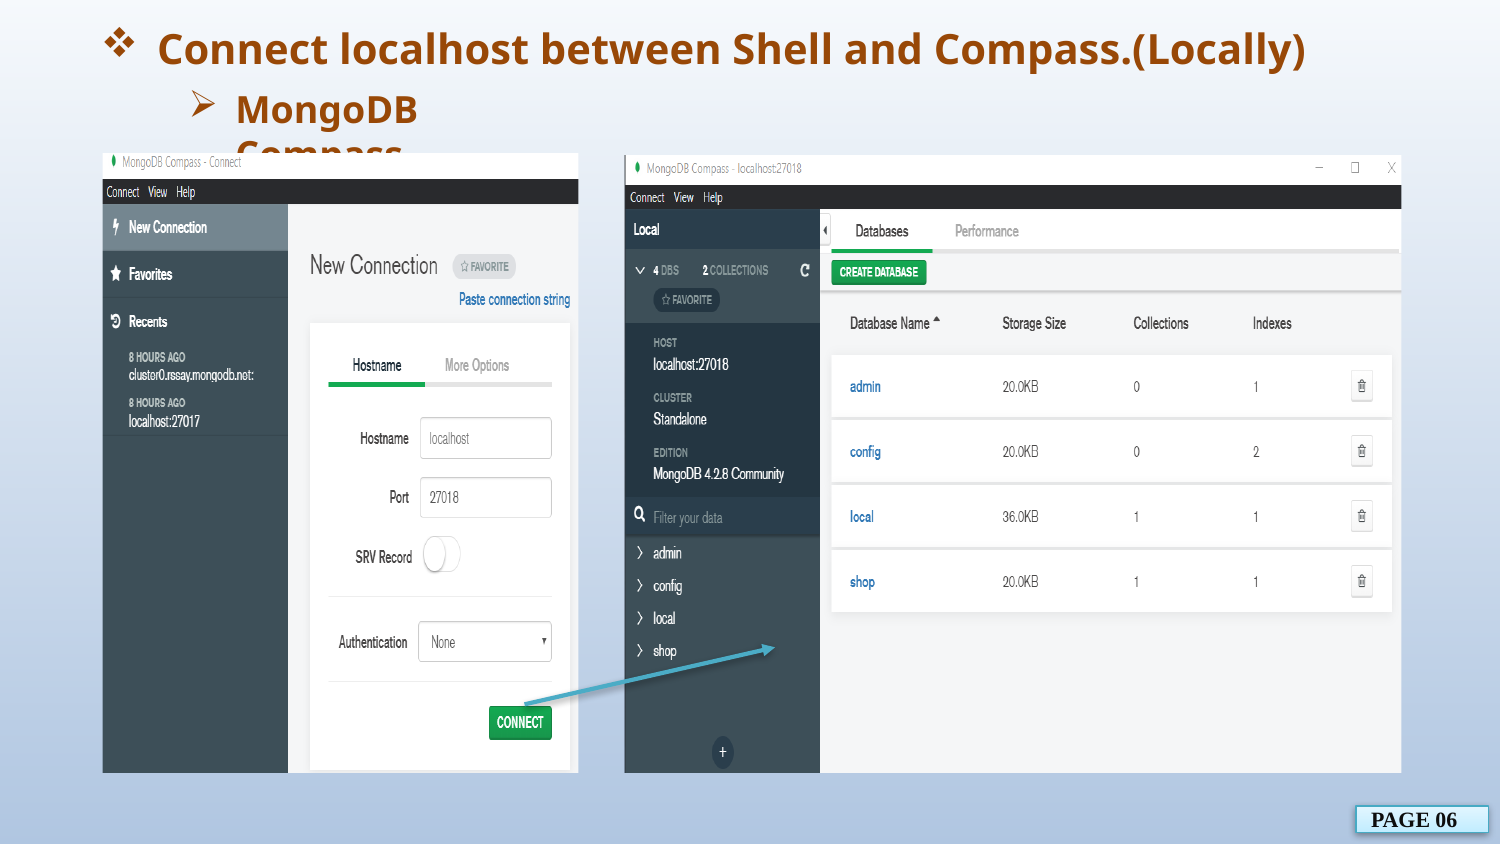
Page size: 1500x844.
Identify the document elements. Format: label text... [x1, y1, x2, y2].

text_box PAGE 06 [1355, 805, 1489, 833]
text_box Connect localhost between Shell and Compass.(Locally) [86, 15, 1414, 81]
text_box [102, 153, 1402, 773]
text_box MongoDB Compass [173, 78, 550, 152]
